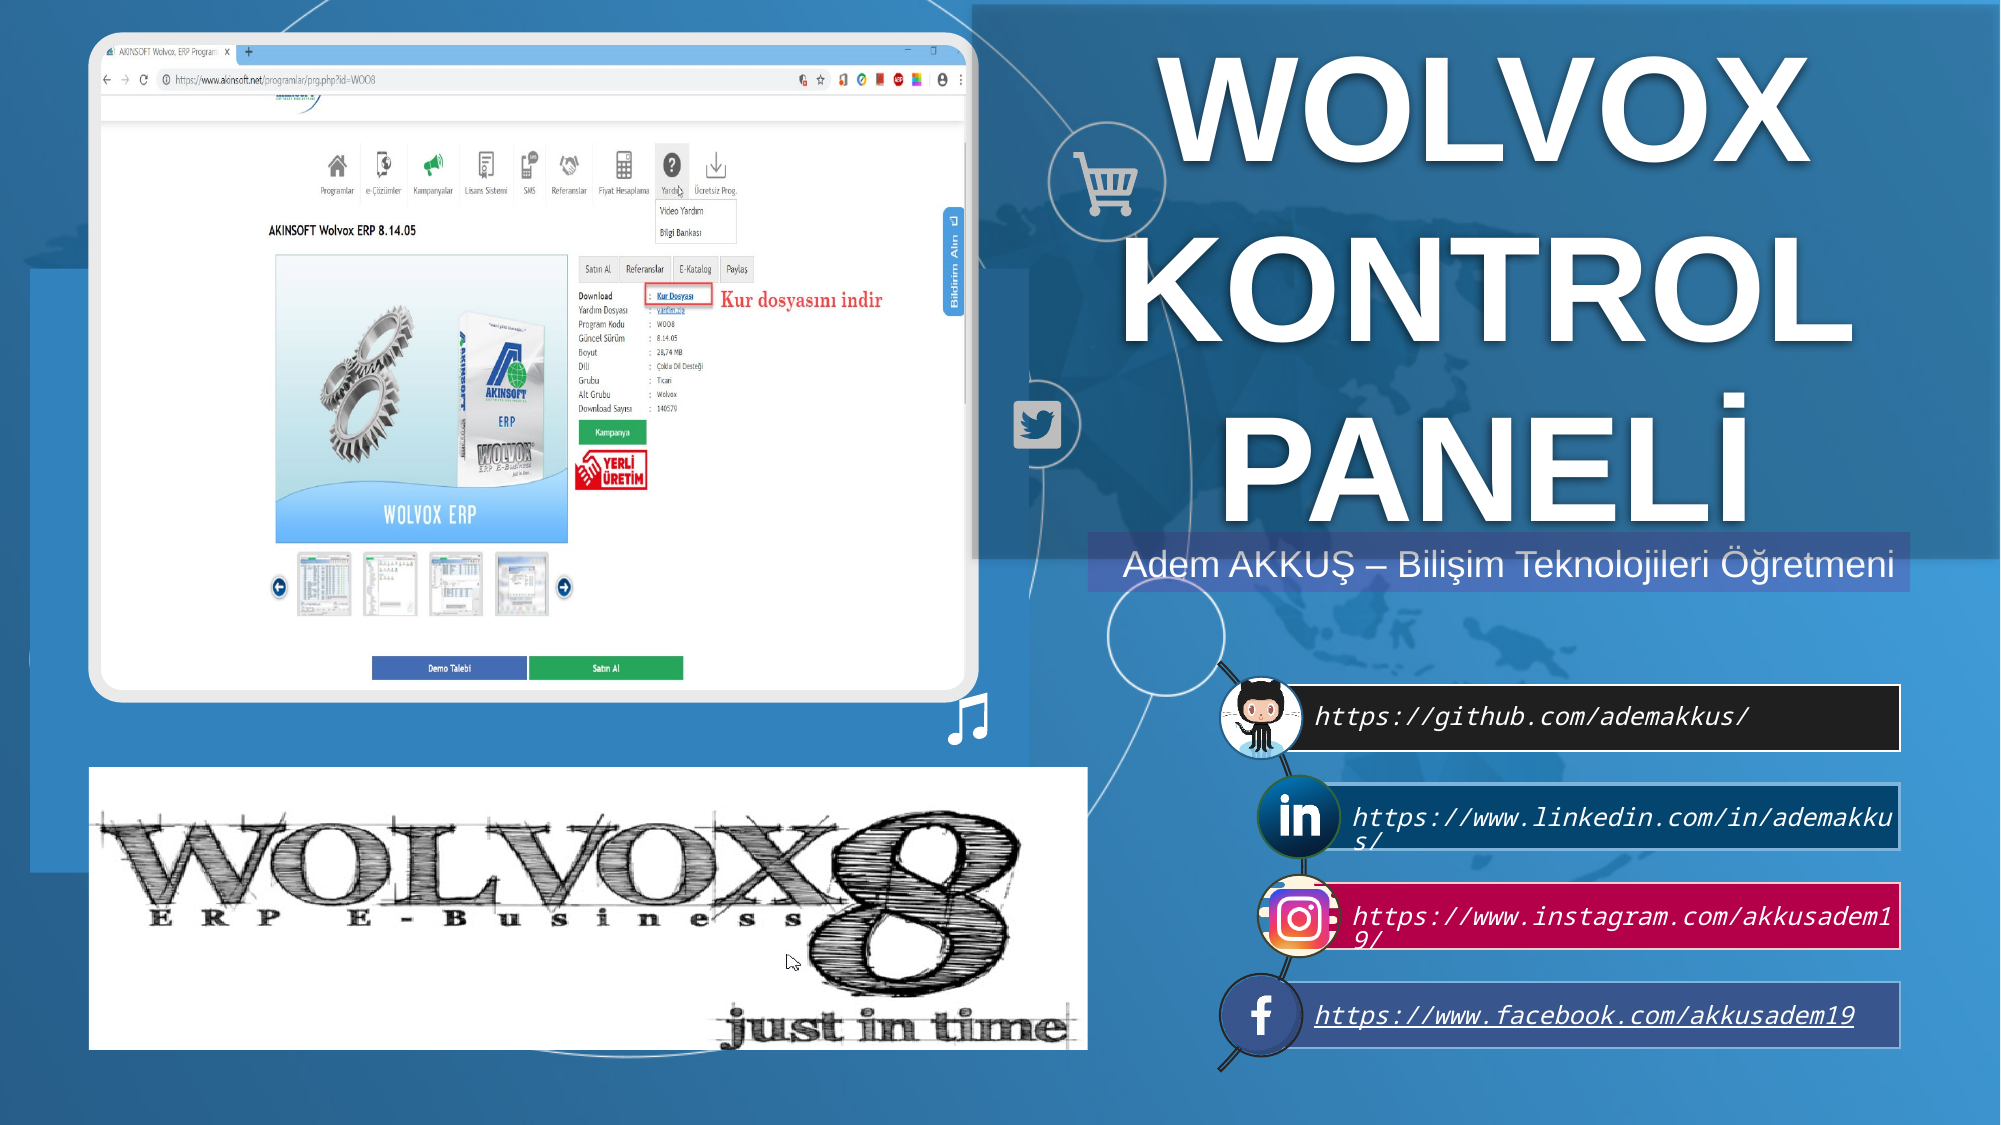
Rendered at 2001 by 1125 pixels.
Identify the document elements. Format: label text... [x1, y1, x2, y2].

picture [0, 0, 2001, 1125]
text_box [946, 691, 989, 747]
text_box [1212, 651, 1906, 1082]
text_box [29, 267, 1030, 874]
text_box WOLVOX KONTROL PANELİ [971, 4, 2000, 560]
text_box Adem AKKUŞ – Bilişim Teknolojileri Öğretmeni [1087, 570, 1911, 592]
